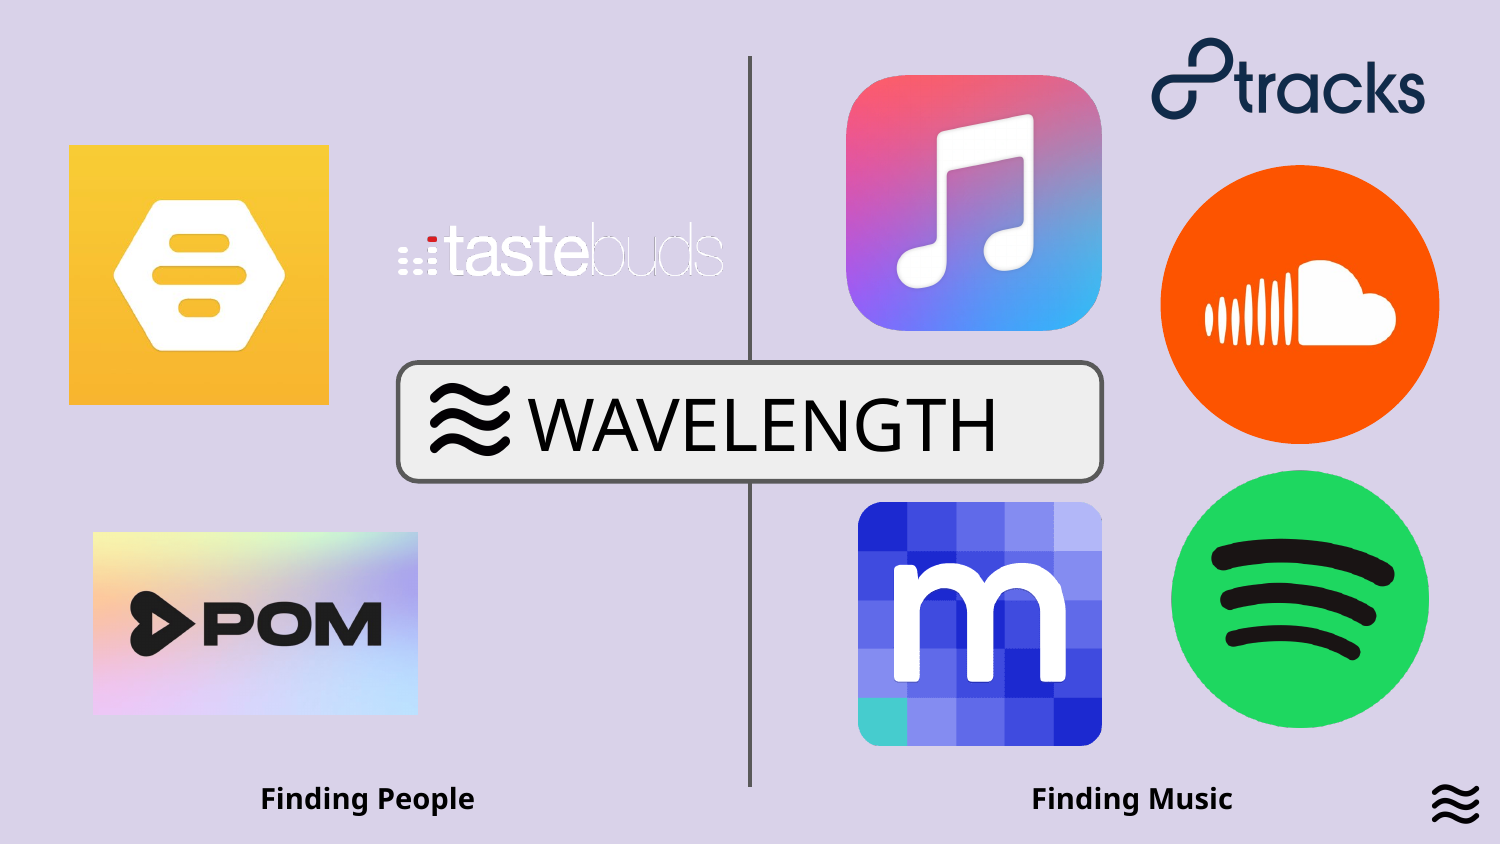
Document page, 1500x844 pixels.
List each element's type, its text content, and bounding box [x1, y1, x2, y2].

picture [93, 532, 418, 715]
text_box WAVELENGTH [512, 363, 745, 481]
text_box [398, 362, 745, 482]
picture [1125, 11, 1451, 147]
picture [419, 375, 520, 470]
picture [1160, 164, 1440, 445]
picture [397, 222, 723, 276]
picture [845, 74, 1103, 332]
picture [69, 145, 330, 406]
text_box WAVELENGTH [754, 363, 1196, 481]
text_box Finding Music [858, 765, 1406, 831]
picture [1426, 780, 1485, 831]
text_box Finding People [93, 765, 642, 831]
picture [1158, 456, 1442, 741]
picture [858, 502, 1103, 747]
